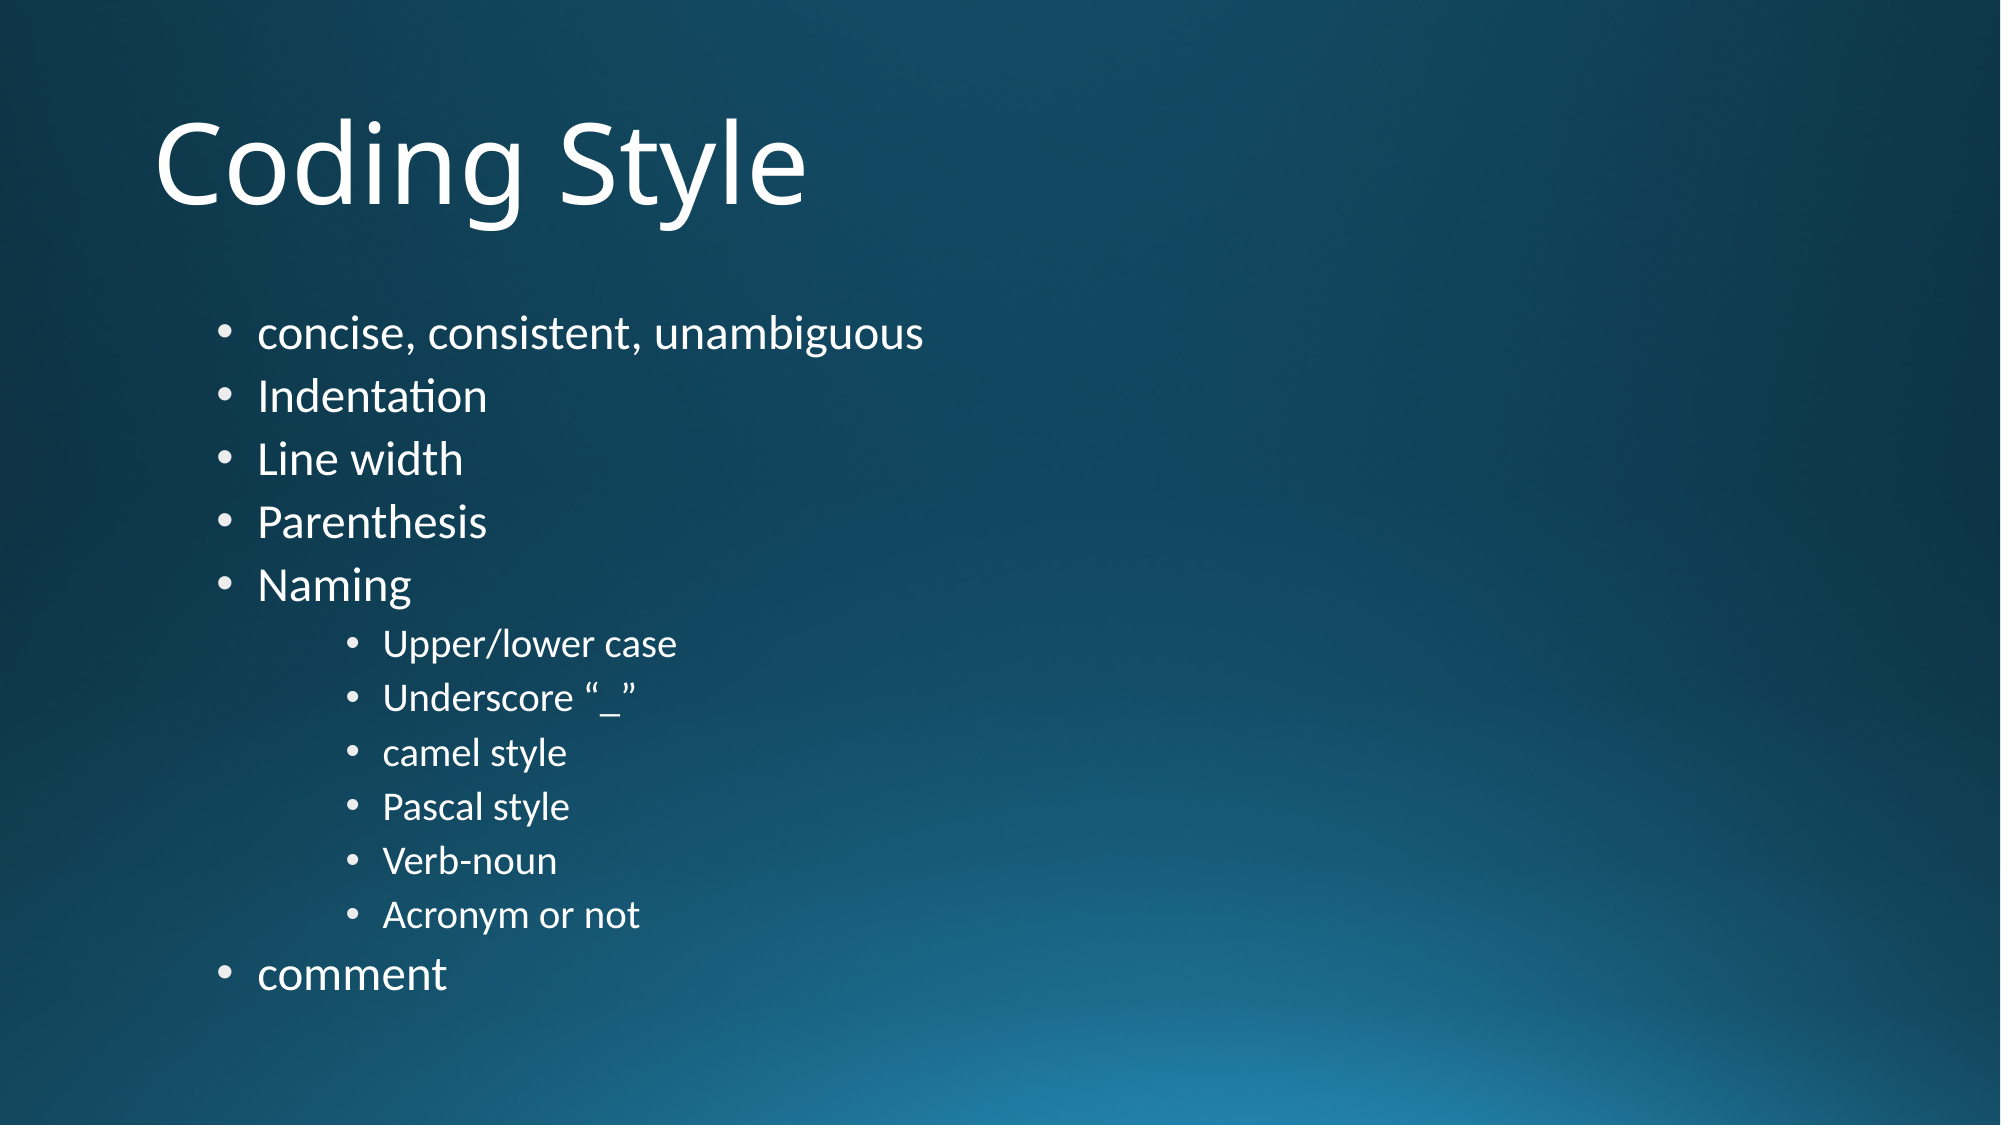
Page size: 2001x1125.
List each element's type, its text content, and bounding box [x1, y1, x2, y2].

picture [0, 0, 2001, 1125]
list concise, consistent, unambiguous Indentation Line width Parenthesis Naming Upper/lower case Underscore “_” camel style Pascal style Verb-noun Acronym or not comment [183, 299, 1863, 1014]
title Coding Style [137, 59, 1863, 278]
